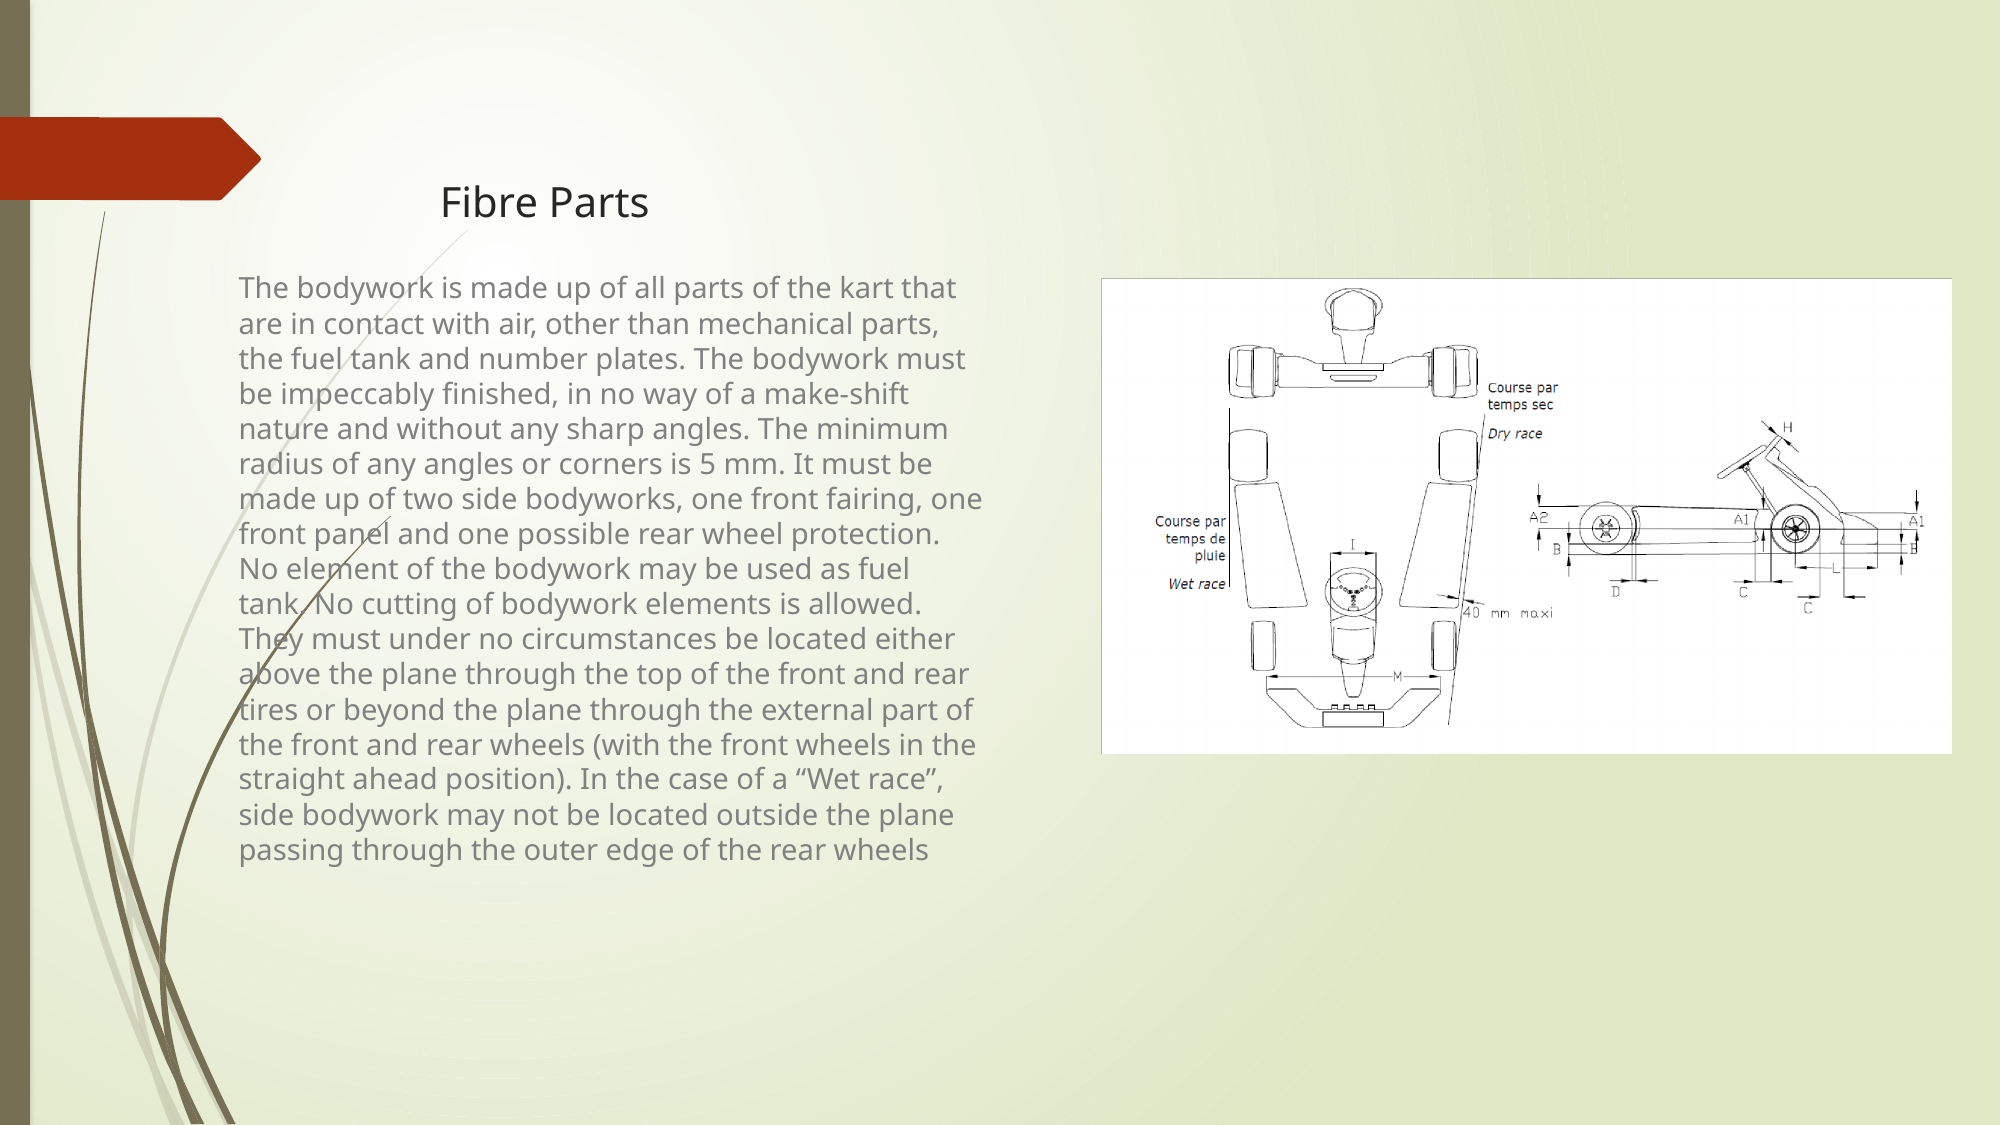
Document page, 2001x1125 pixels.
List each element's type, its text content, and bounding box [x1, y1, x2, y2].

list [1101, 277, 1953, 754]
list The bodywork is made up of all parts of the kart that are in contact with air, other than mechanical parts, the fuel tank and number plates. The bodywork must be impeccably finished, in no way of a make-shift nature and without any sharp angles. The minimum radius of any angles or corners is 5 mm. It must be made up of two side bodyworks, one front fairing, one front panel and one possible rear wheel protection. No element of the bodywork may be used as fuel tank. No cutting of bodywork elements is allowed. They must under no circumstances be located either above the plane through the top of the front and rear tires or beyond the plane through the external part of the front and rear wheels (with the front wheels in the straight ahead position). In the case of a “Wet race”, side bodywork may not be located outside the plane passing through the outer edge of the rear wheels [223, 262, 1000, 1040]
title Fibre Parts [424, 73, 1000, 234]
